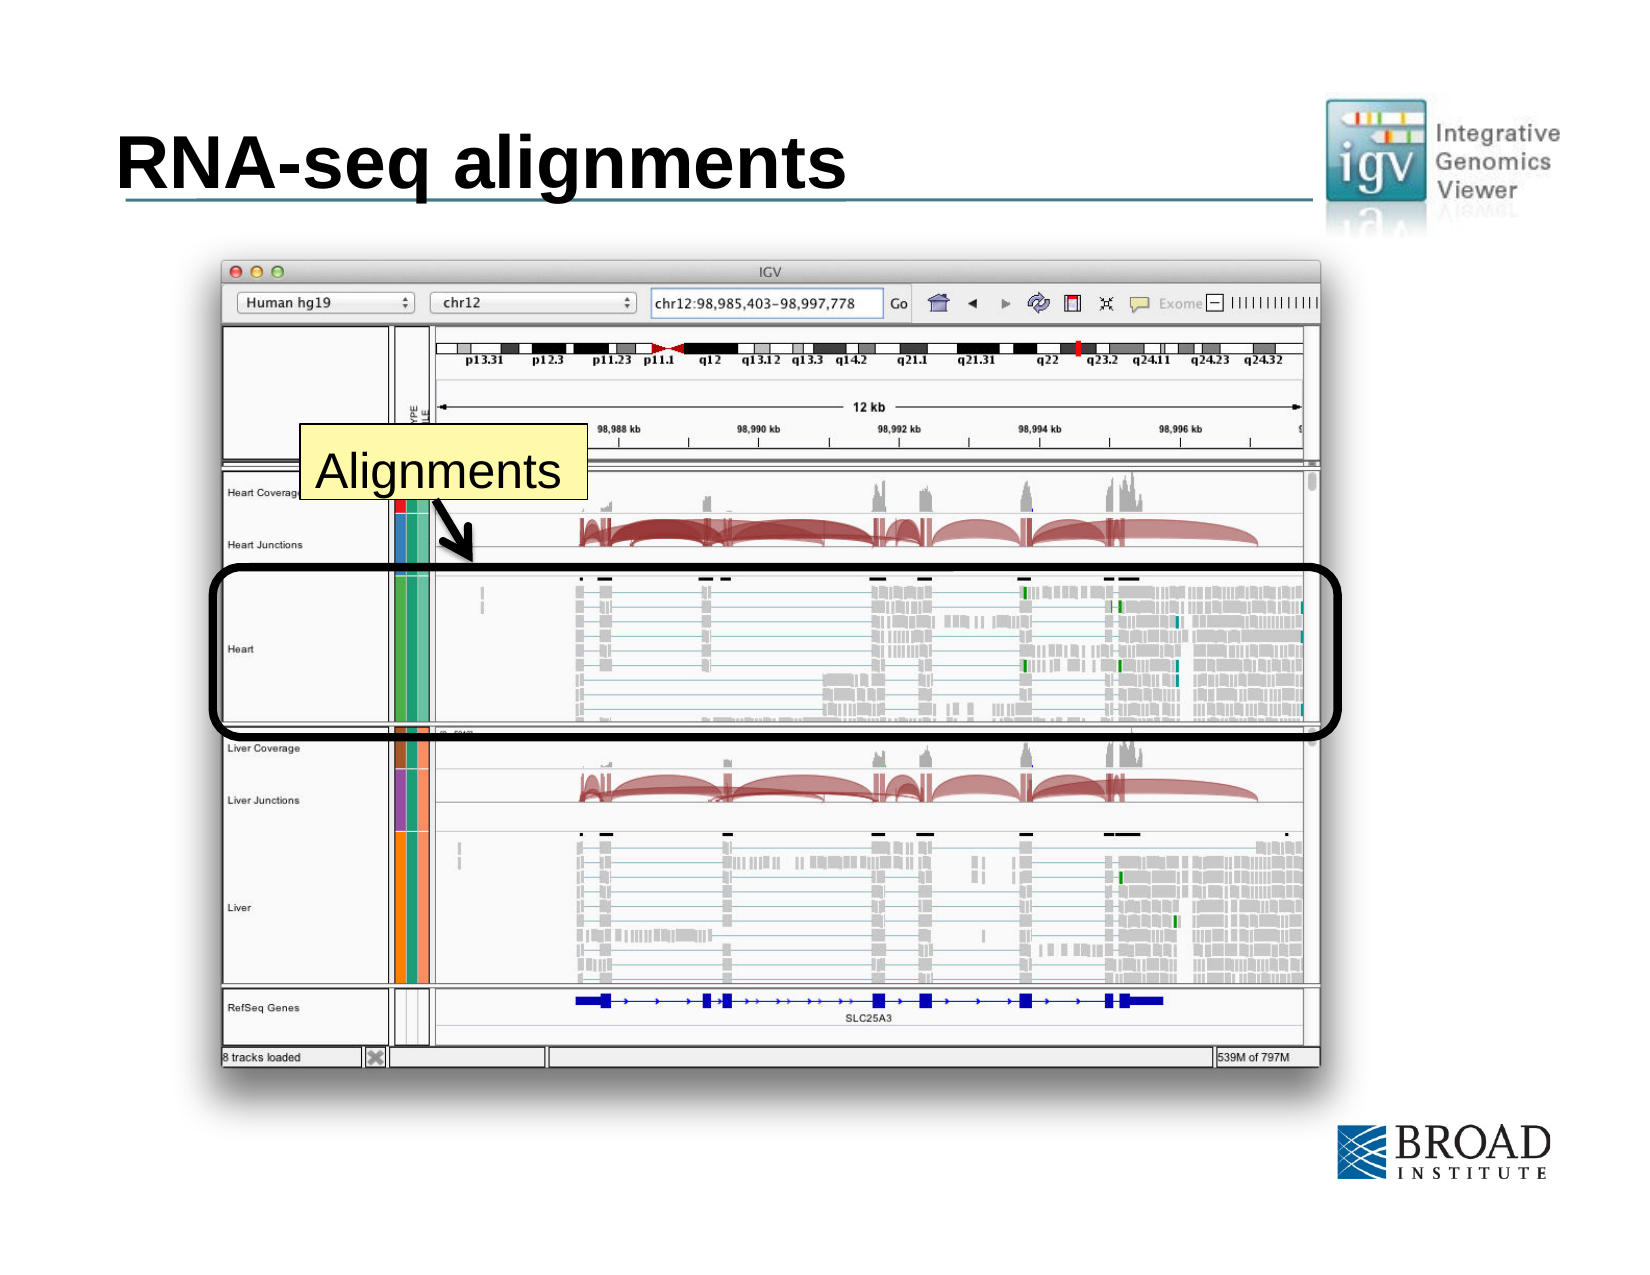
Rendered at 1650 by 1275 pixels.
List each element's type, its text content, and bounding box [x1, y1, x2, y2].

text_box [212, 567, 1338, 738]
text_box [300, 424, 588, 500]
picture [1325, 92, 1560, 238]
text_box Alignments [313, 438, 565, 499]
picture [1337, 1124, 1551, 1179]
text_box [439, 522, 473, 563]
title RNA-seq alignments [113, 113, 1537, 327]
text_box [162, 224, 1380, 1150]
text_box [424, 493, 514, 606]
